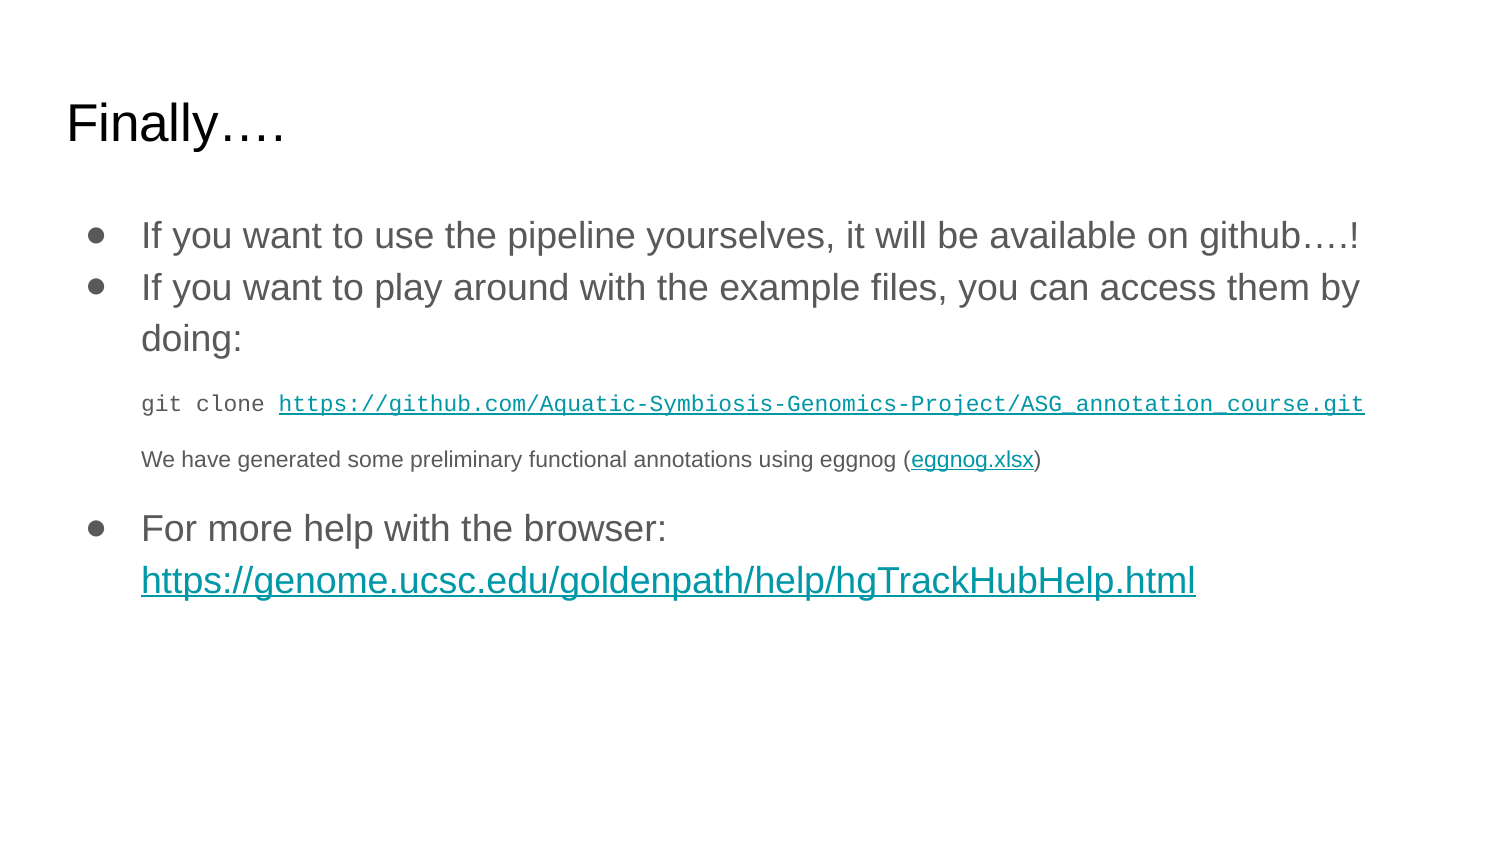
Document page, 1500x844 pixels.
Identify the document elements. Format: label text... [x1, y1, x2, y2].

list If you want to use the pipeline yourselves, it will be available on github….! If you want to play around with the example files, you can access them by doing: git clone https://github.com/Aquatic-Symbiosis-Genomics-Project/ASG_annotation_course.git We have generated some preliminary functional annotations using eggnog (eggnog.xlsx) For more help with the browser:https://genome.ucsc.edu/goldenpath/help/hgTrackHubHelp.html [51, 189, 1449, 750]
title Finally…. [51, 72, 1449, 167]
